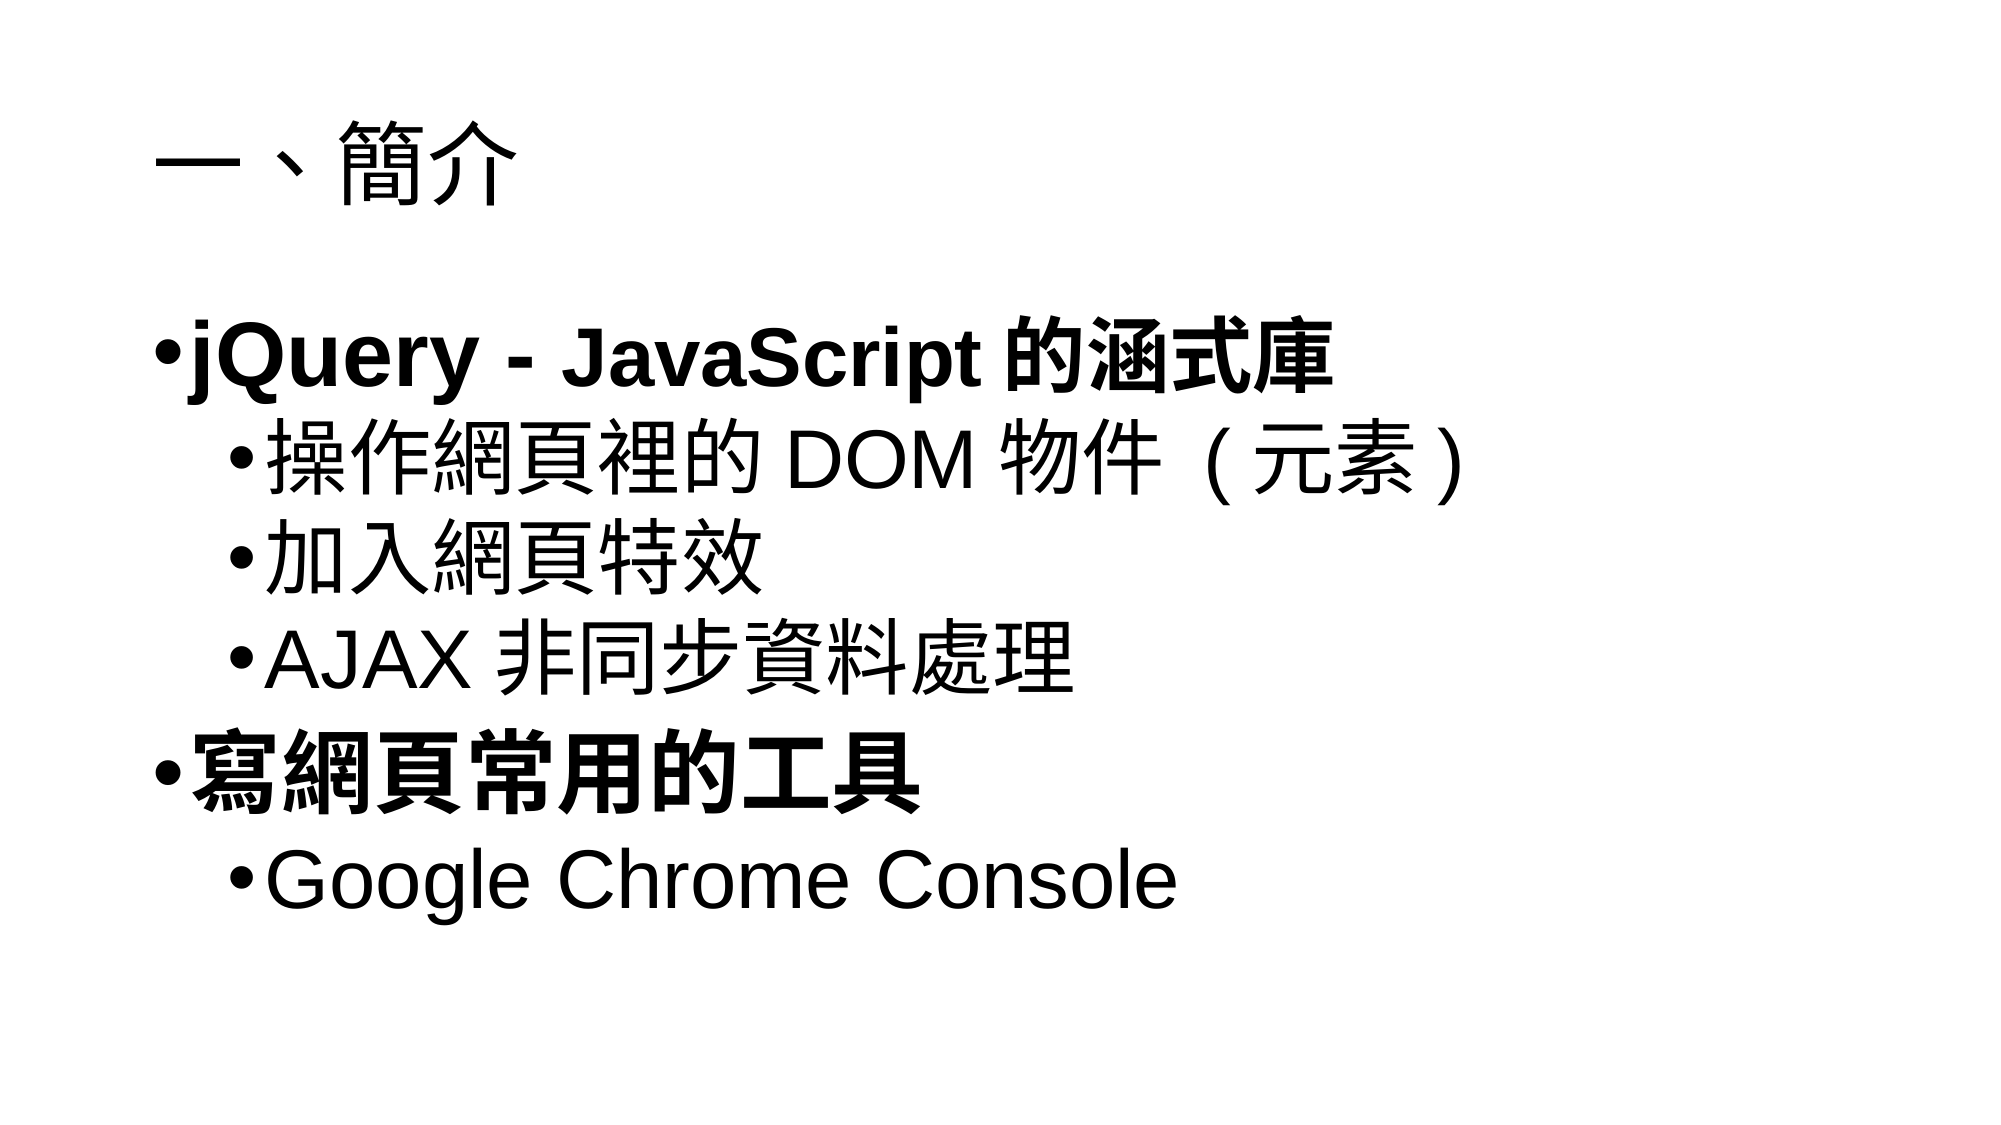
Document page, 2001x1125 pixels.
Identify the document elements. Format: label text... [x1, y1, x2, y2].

list jQuery - JavaScript的涵式庫 操作網頁裡的DOM物件 (元素) 加入網頁特效 AJAX非同步資料處理 寫網頁常用的工具 Google Chrome Console [137, 299, 1863, 1014]
title 一、簡介 [137, 59, 1863, 278]
